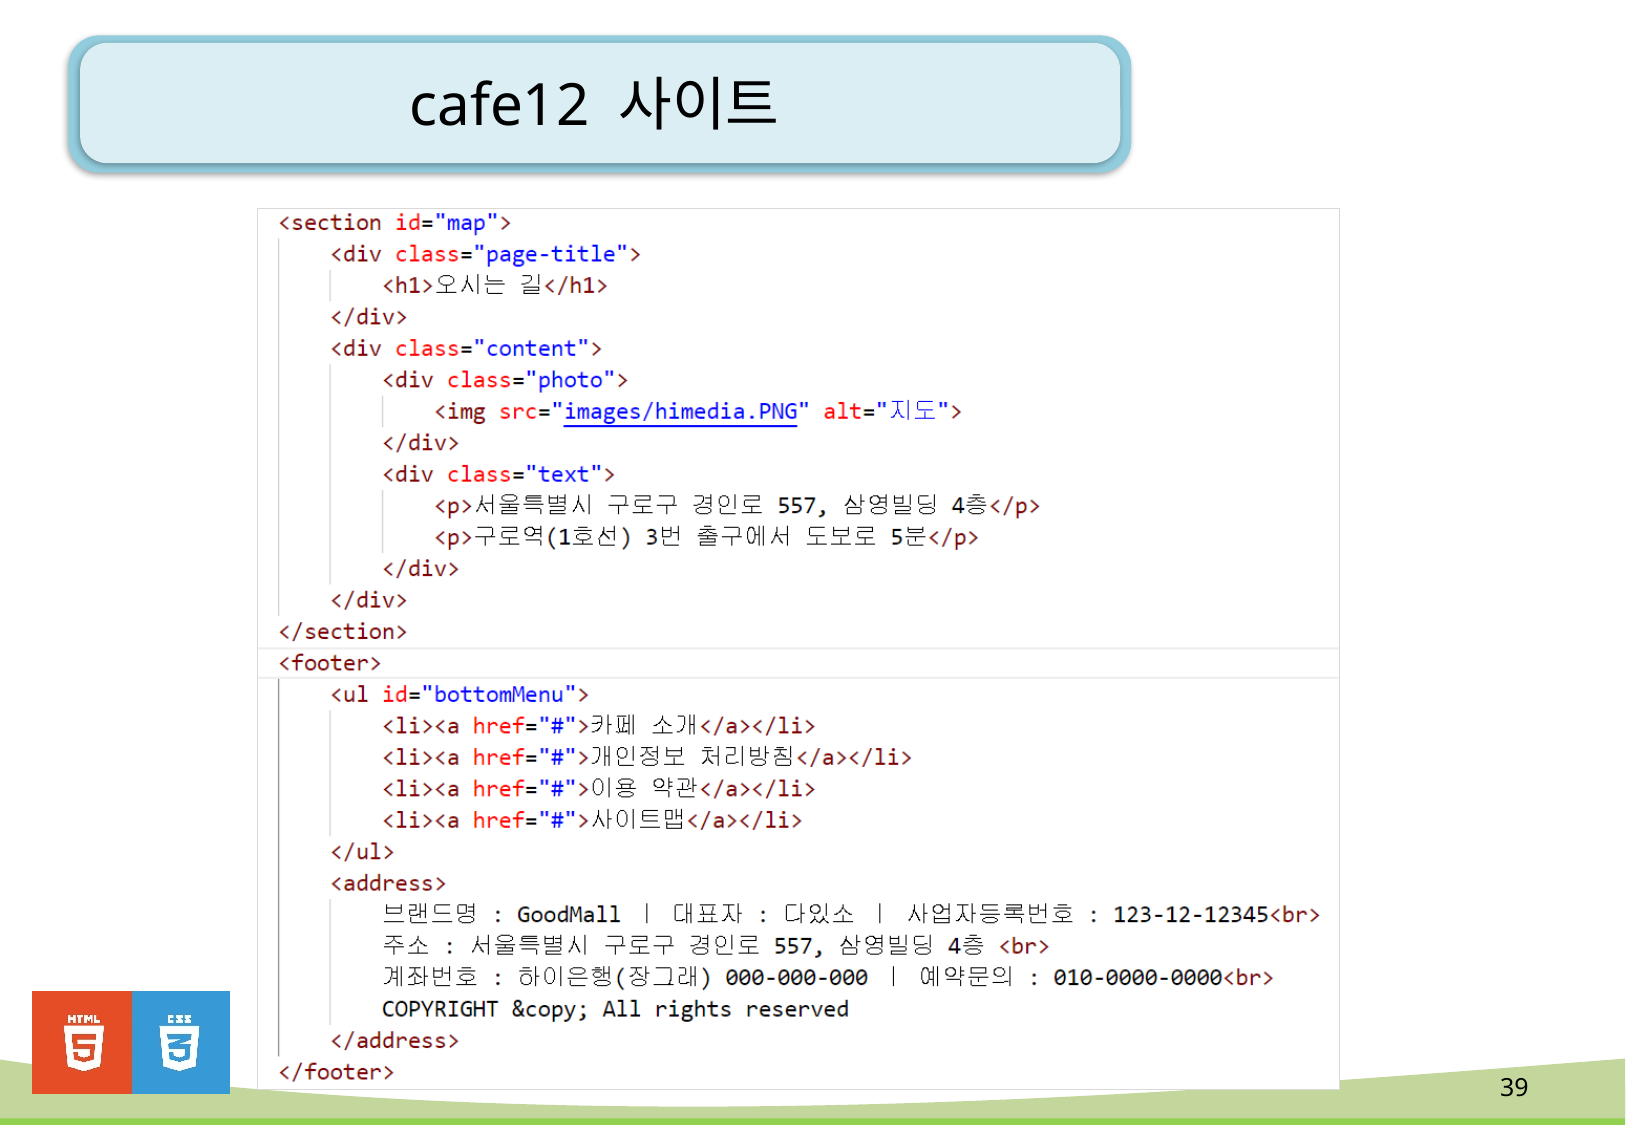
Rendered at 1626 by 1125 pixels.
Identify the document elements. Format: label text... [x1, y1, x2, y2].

slide_number 39 [1452, 1058, 1544, 1119]
picture [32, 991, 230, 1094]
title cafe12 사이트 [68, 32, 1121, 173]
picture [256, 207, 1340, 1091]
